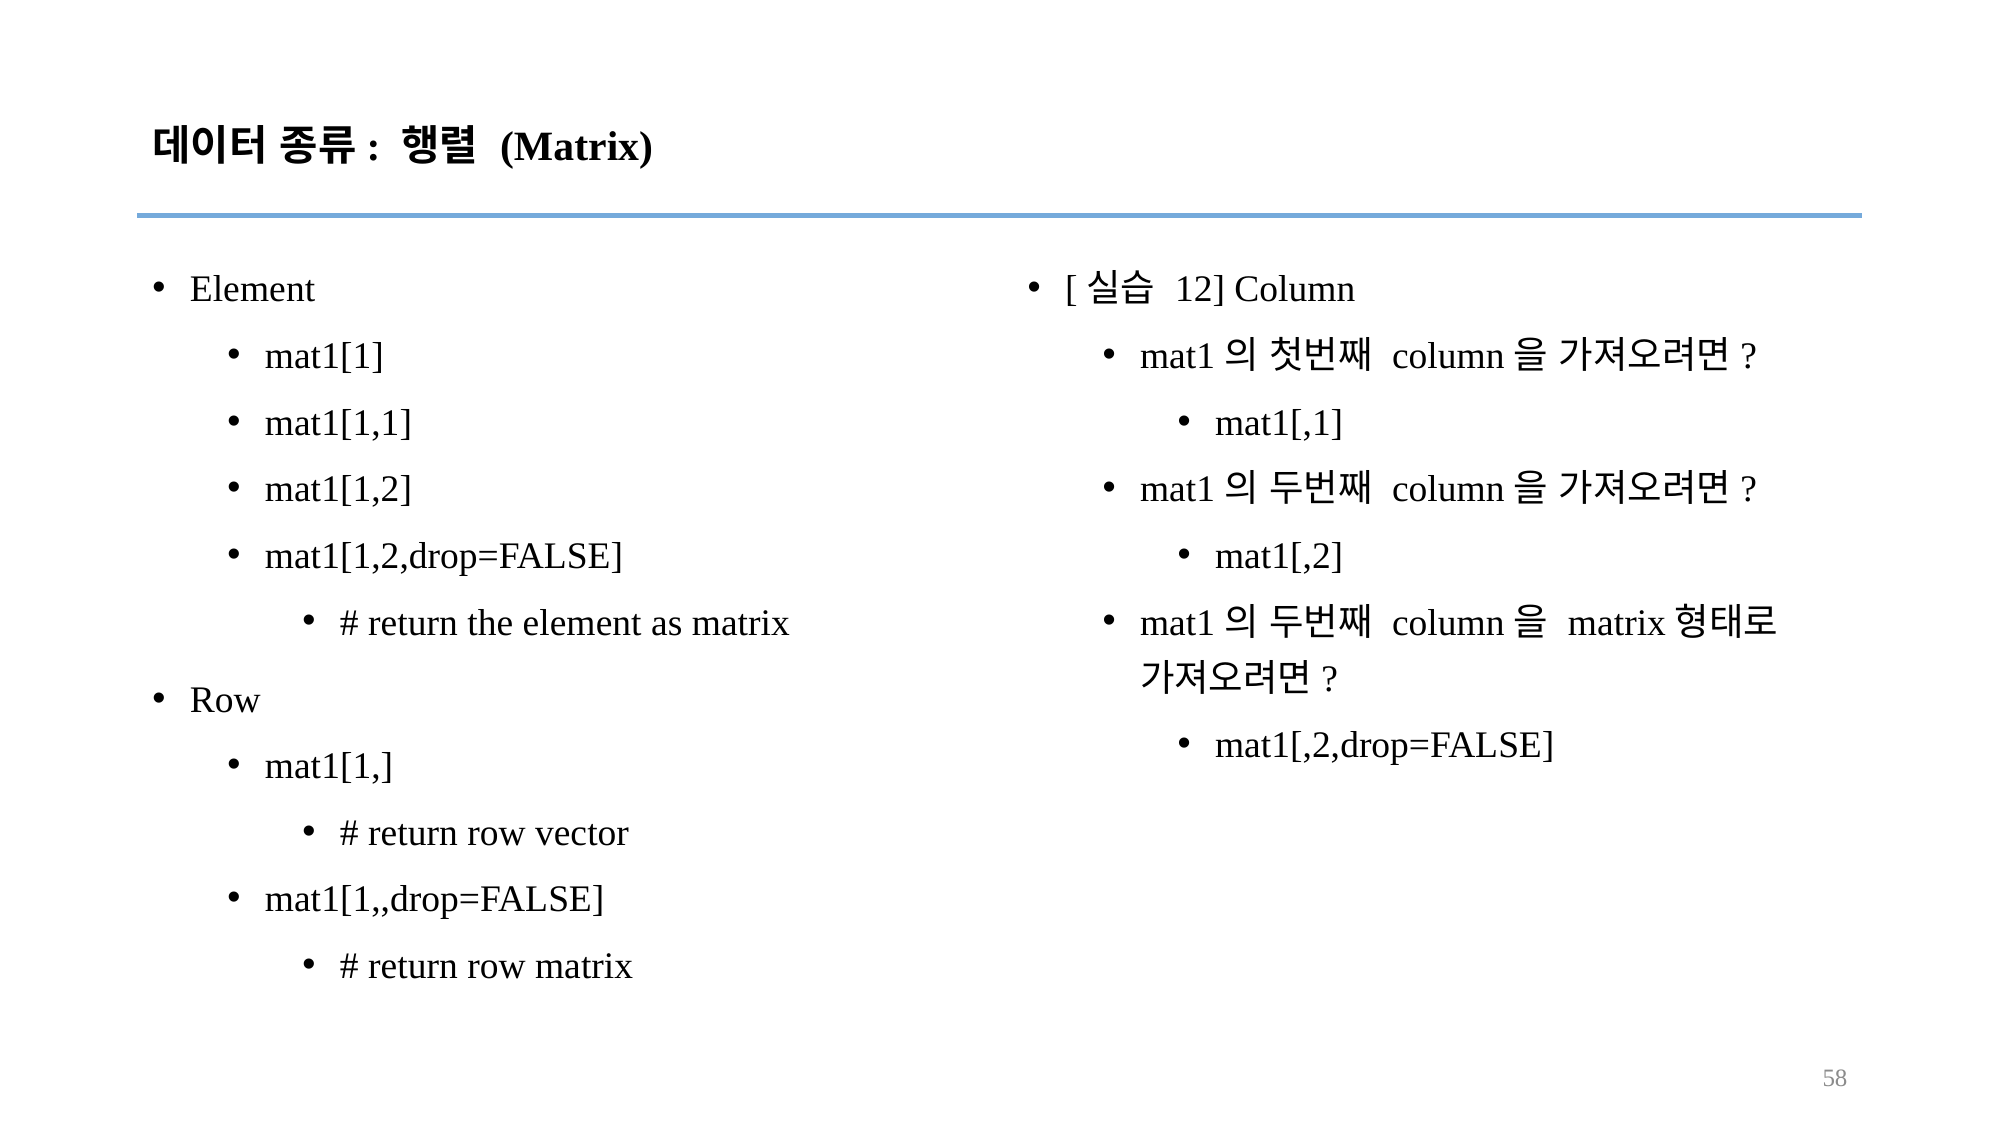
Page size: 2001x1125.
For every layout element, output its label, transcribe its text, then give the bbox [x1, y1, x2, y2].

slide_number 58 [1412, 1042, 1863, 1103]
title 데이터 종류: 행렬 (Matrix) [137, 59, 1863, 216]
list Element mat1[1] mat1[1,1] mat1[1,2] mat1[1,2,drop=FALSE] # return the element as matrix Row mat1[1,] # return row vector mat1[1,,drop=FALSE] # return row matrix [137, 245, 988, 1014]
list [실습 12] Column mat1의 첫번째 column을 가져오려면? mat1[,1] mat1의 두번째 column을 가져오려면? mat1[,2] mat1의 두번째 column을 matrix형태로 가져오려면? mat1[,2,drop=FALSE] [1012, 245, 1863, 1014]
